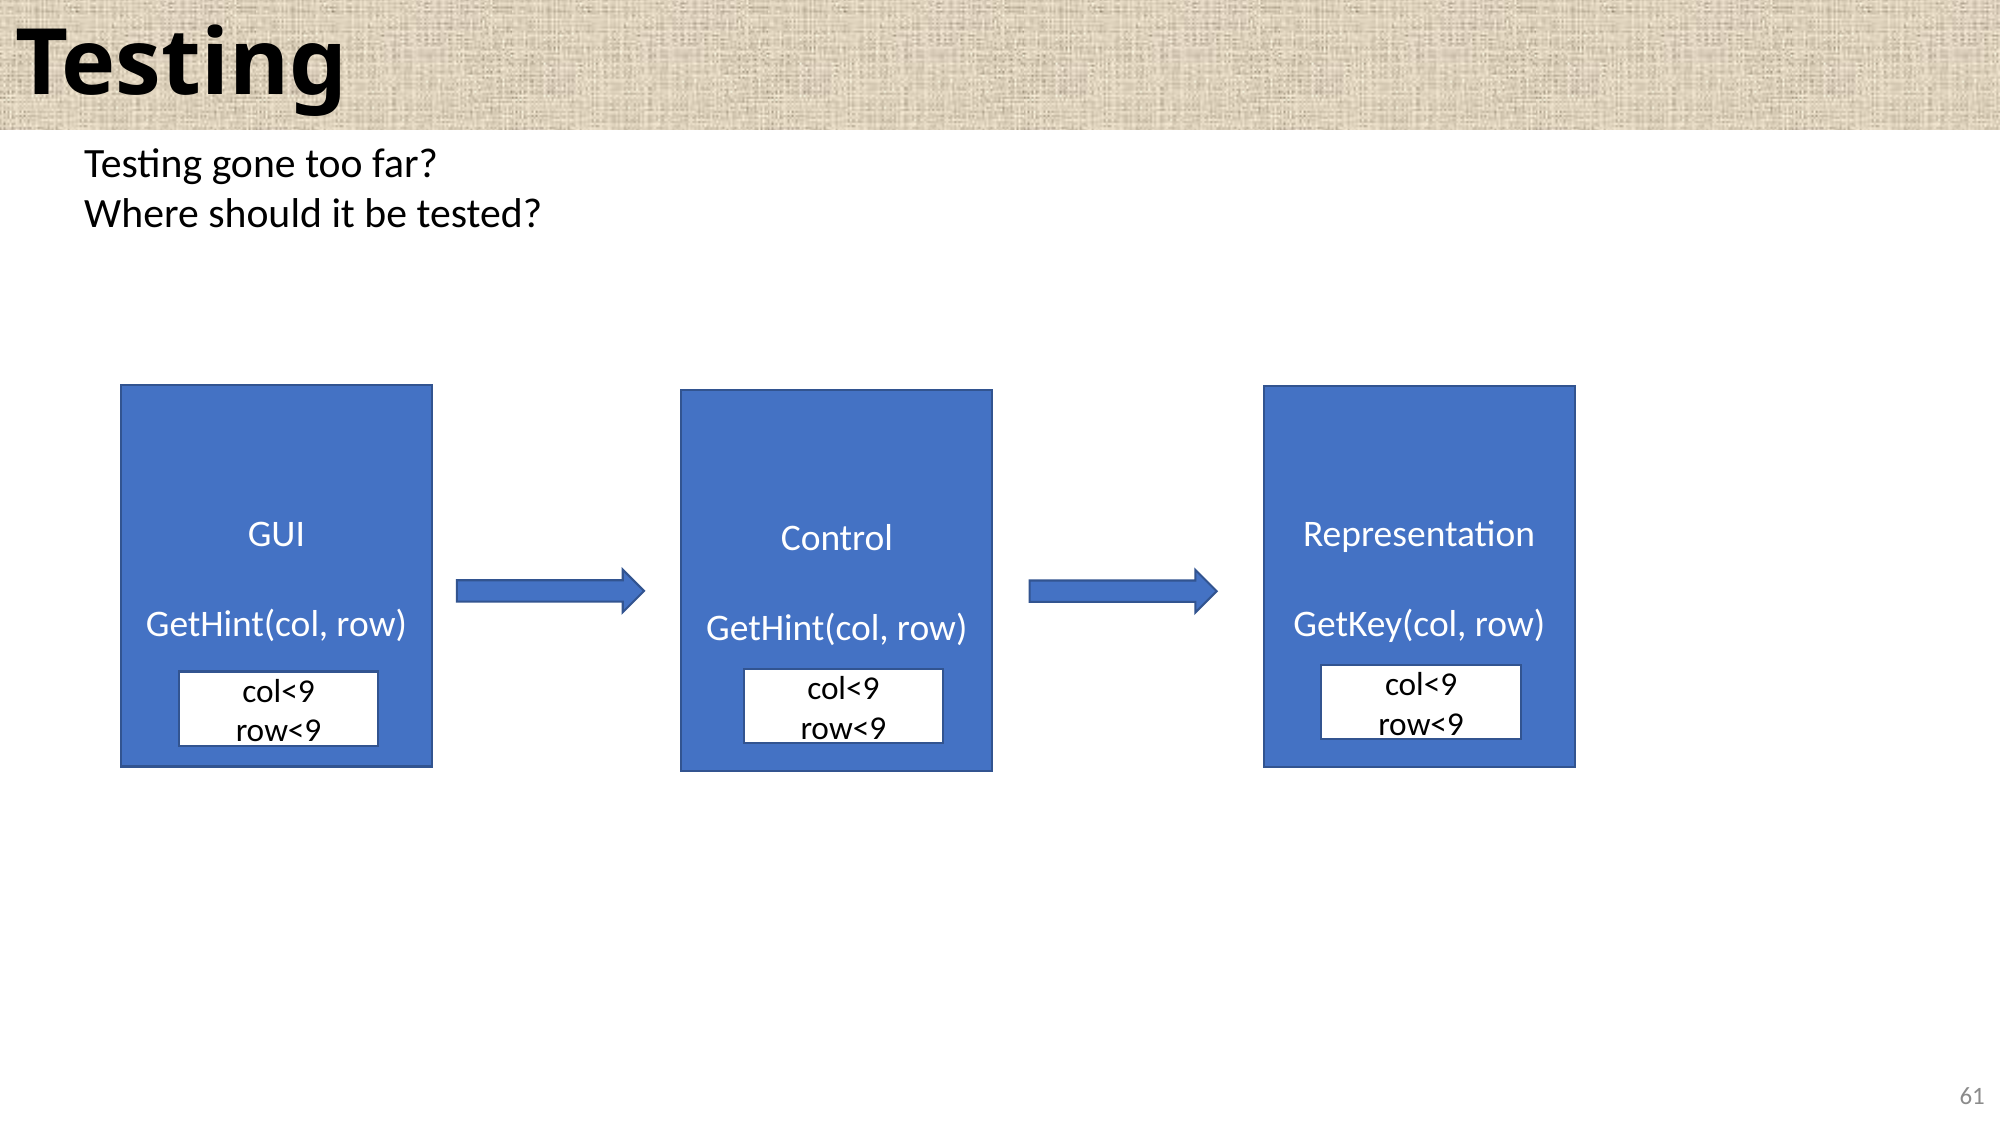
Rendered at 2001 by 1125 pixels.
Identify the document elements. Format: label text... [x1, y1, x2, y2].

text_box Testing gone too far? Where should it be tested? [69, 128, 1920, 244]
text_box col<9 row<9 [178, 670, 379, 747]
text_box Control GetHint(col, row) [680, 389, 993, 772]
text_box col<9 row<9 [1320, 664, 1522, 740]
text_box col<9 row<9 [743, 668, 944, 744]
title Testing [0, 0, 2000, 130]
text_box Representation GetKey(col, row) [1263, 385, 1576, 768]
slide_number 61 [1550, 1065, 2000, 1125]
text_box [1028, 567, 1219, 616]
text_box [455, 567, 646, 615]
text_box GUI GetHint(col, row) [120, 384, 433, 768]
